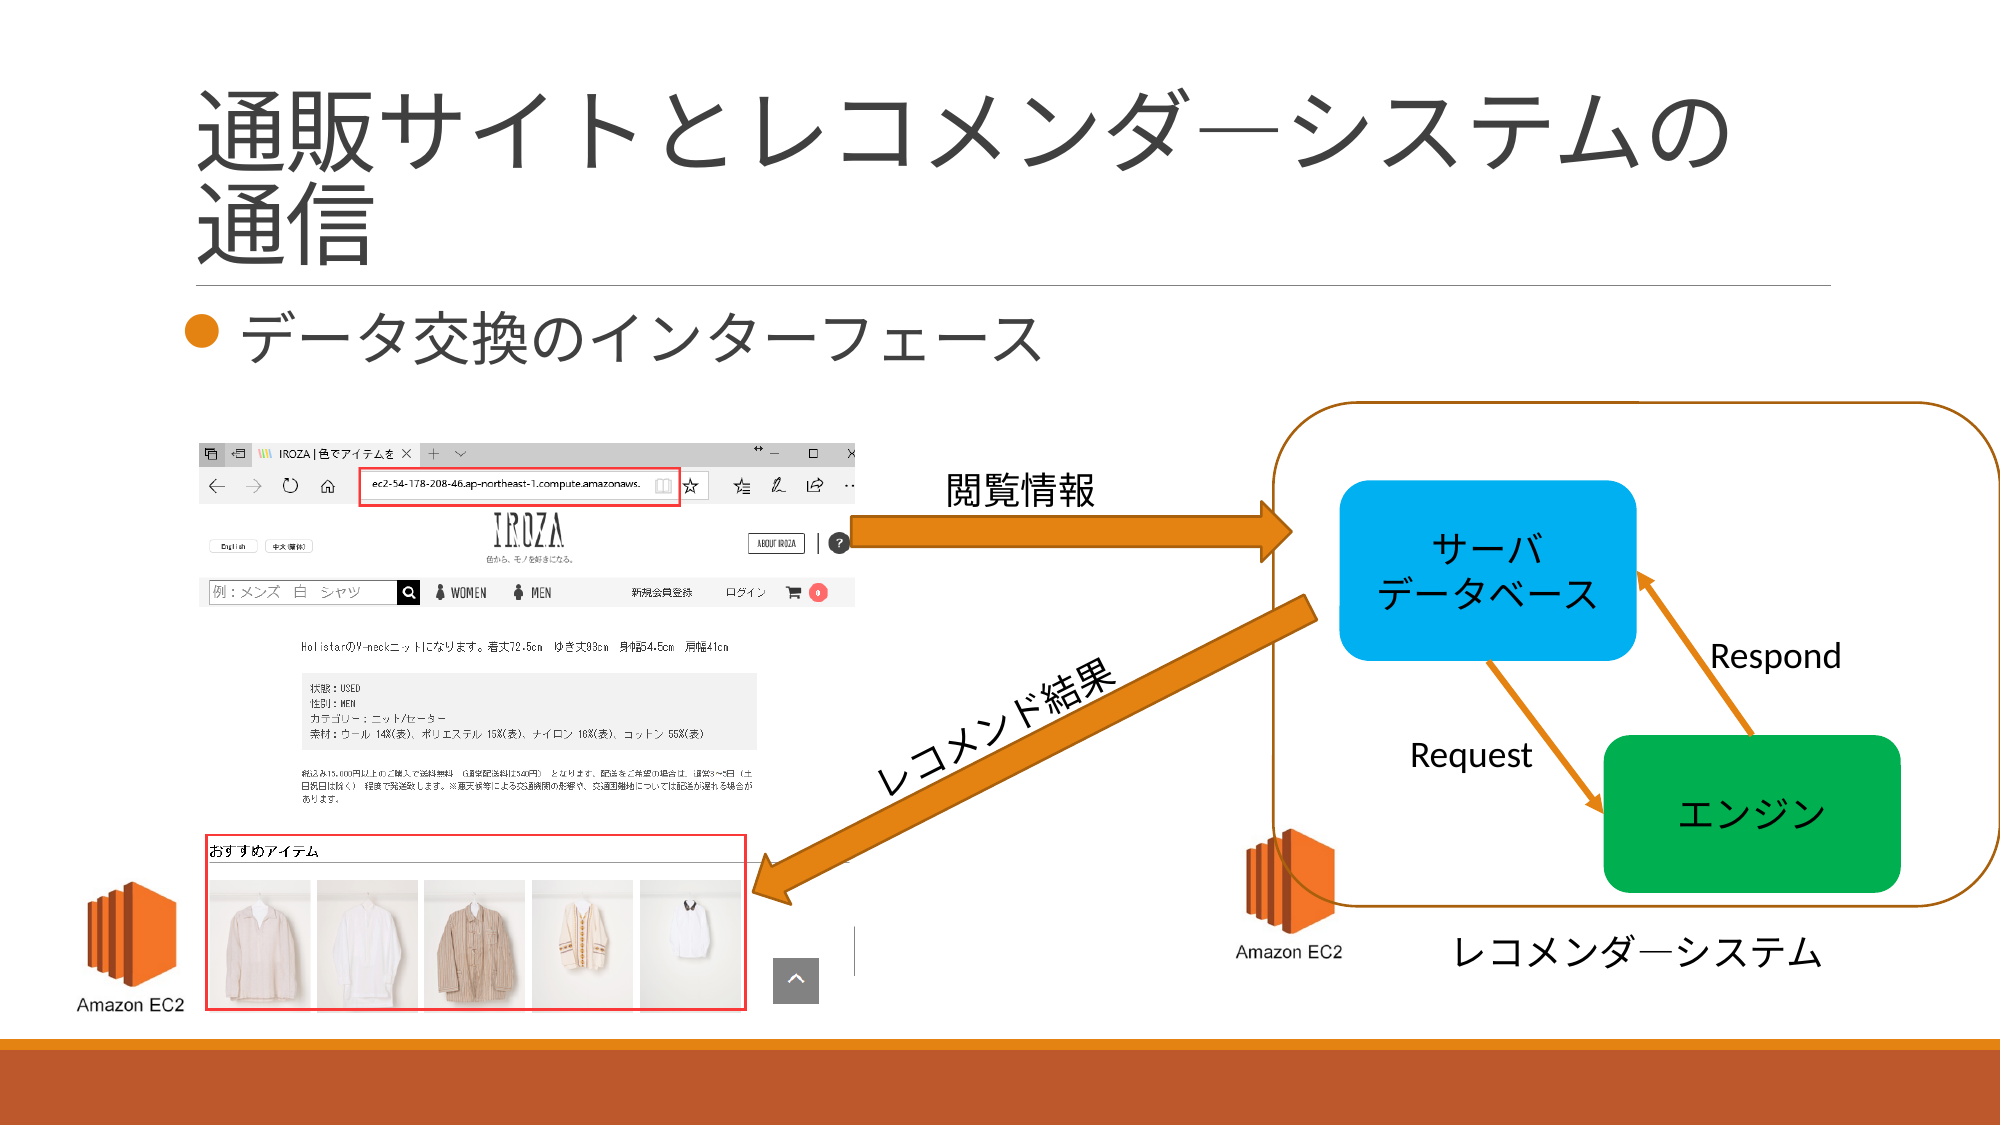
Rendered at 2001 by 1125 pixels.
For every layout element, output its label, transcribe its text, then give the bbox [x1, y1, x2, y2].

text_box 閲覧情報 [931, 459, 1111, 520]
text_box [864, 635, 1222, 853]
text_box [1225, 401, 2000, 984]
text_box レコメンド結果 [864, 634, 1134, 812]
list データ交換のインターフェース [180, 302, 1096, 424]
title 通販サイトとレコメンダ―システムの通信 [180, 47, 1830, 285]
text_box [864, 515, 1222, 549]
picture [67, 443, 856, 1014]
